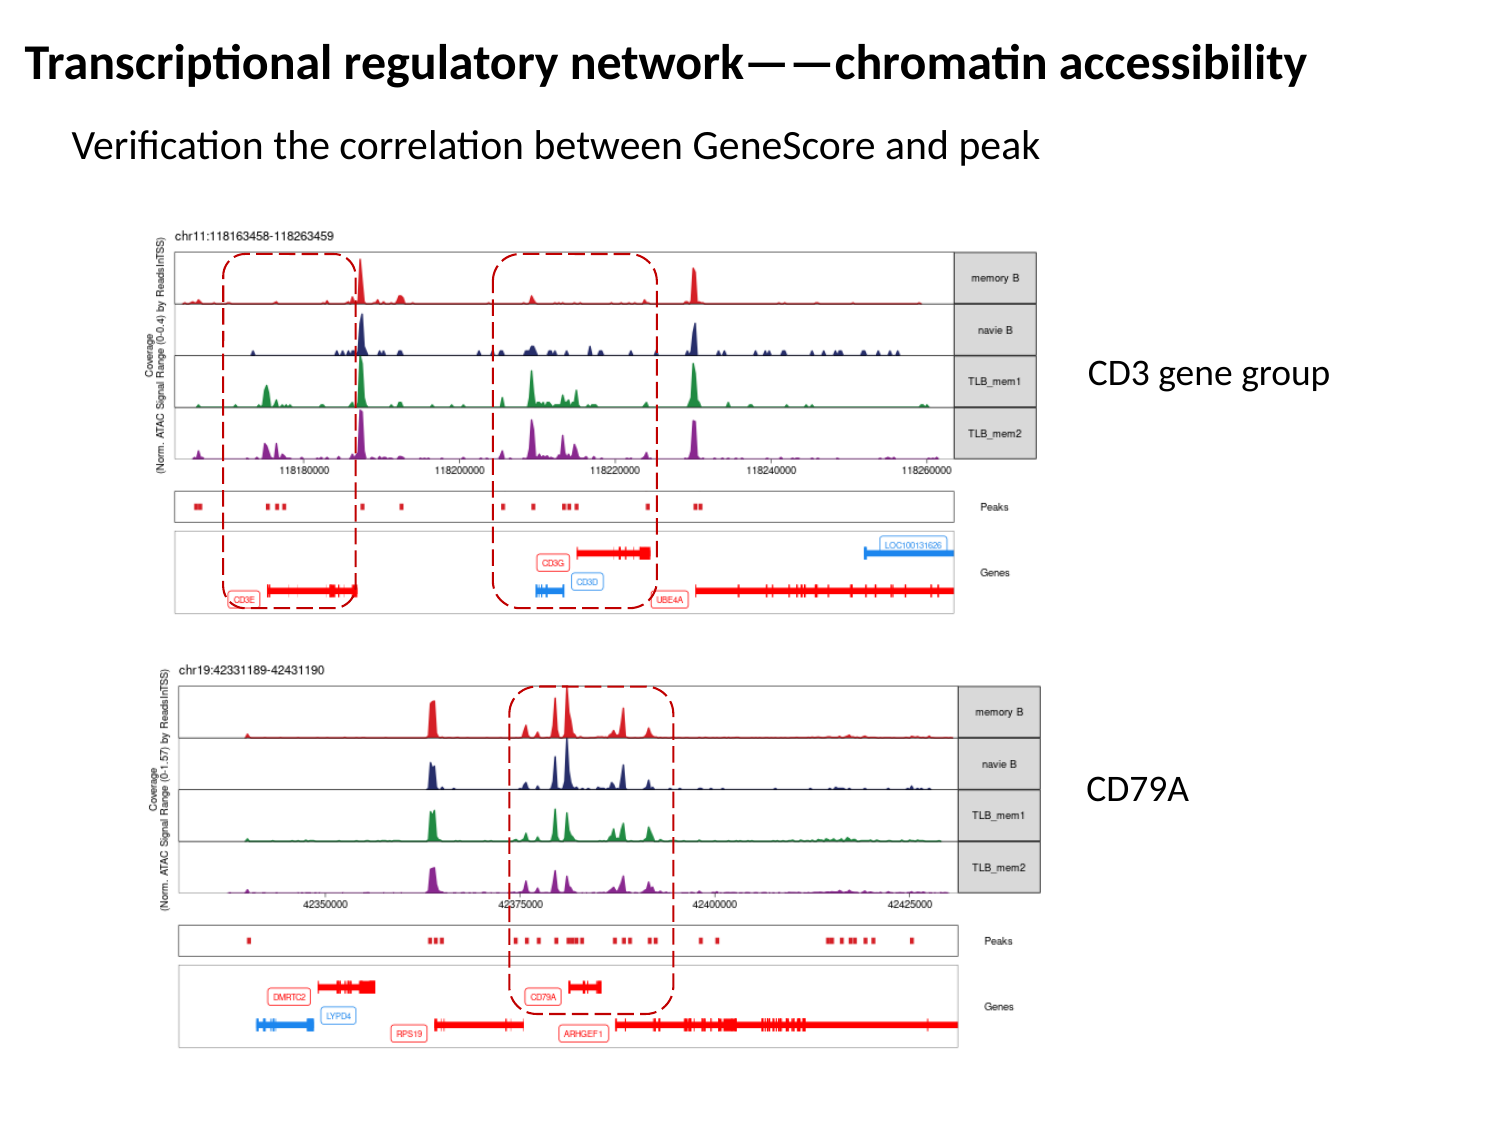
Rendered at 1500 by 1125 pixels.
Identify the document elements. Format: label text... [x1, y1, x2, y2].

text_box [118, 650, 1072, 1056]
text_box CD79A [1072, 756, 1479, 817]
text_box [114, 216, 1068, 622]
text_box CD3 gene group [1073, 340, 1481, 401]
text_box Verification the correlation between GeneScore and peak [56, 110, 1147, 176]
text_box Transcriptional regulatory network——chromatin accessibility [9, 28, 1457, 102]
